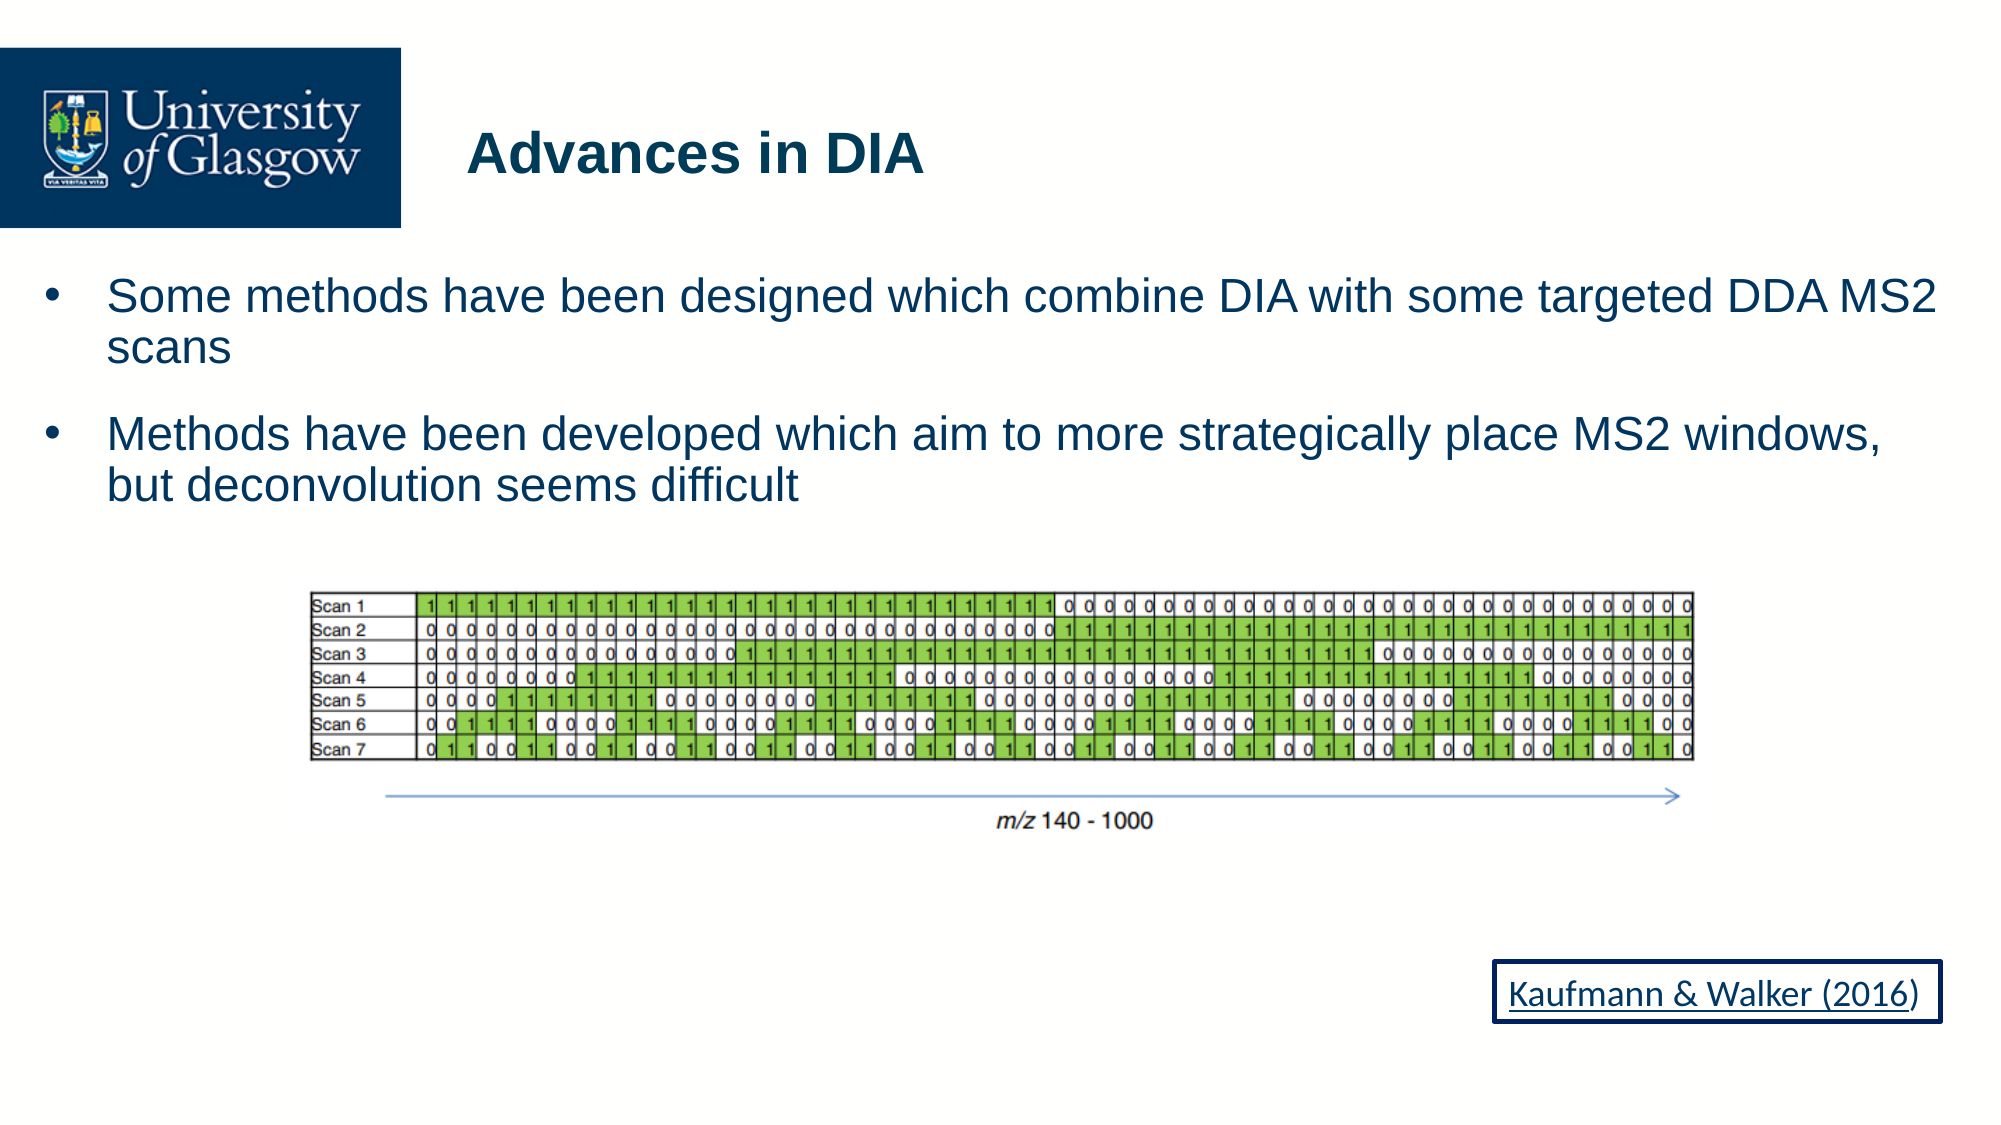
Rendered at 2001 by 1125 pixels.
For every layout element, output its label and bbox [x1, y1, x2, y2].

text_box [1494, 961, 1941, 1022]
picture [0, 0, 2000, 1125]
list [29, 263, 1963, 1105]
title [451, 115, 1963, 262]
